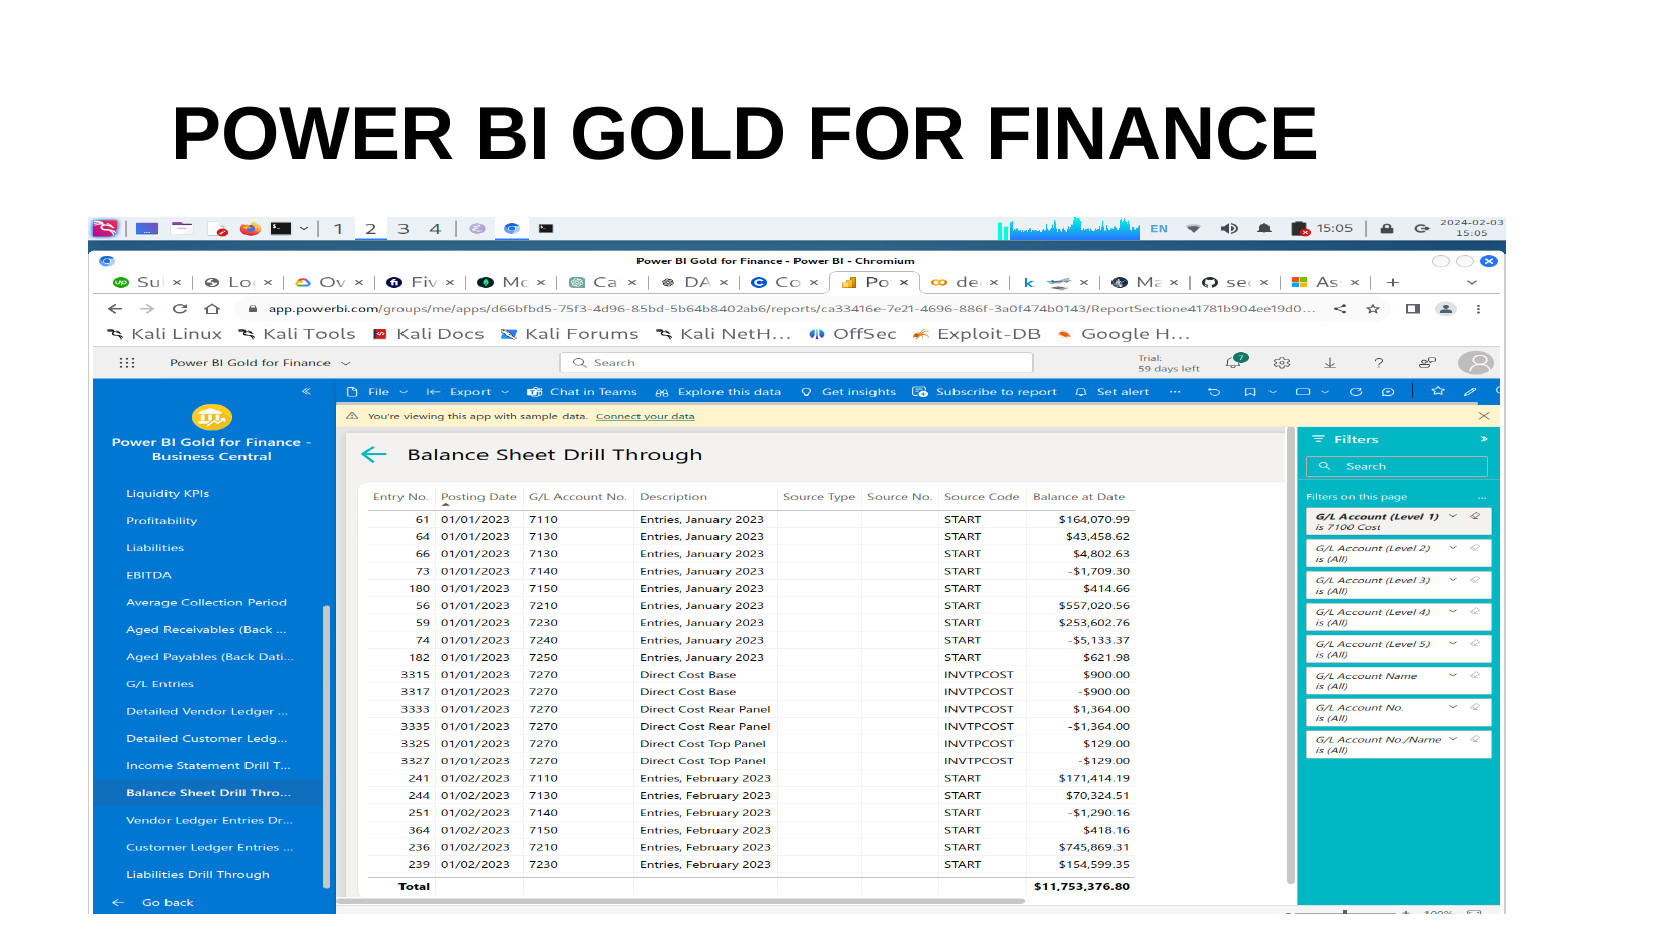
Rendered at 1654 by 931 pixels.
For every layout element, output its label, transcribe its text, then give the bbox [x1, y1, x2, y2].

text_box POWER BI GOLD FOR FINANCE [76, 51, 1565, 207]
picture [88, 217, 1506, 914]
